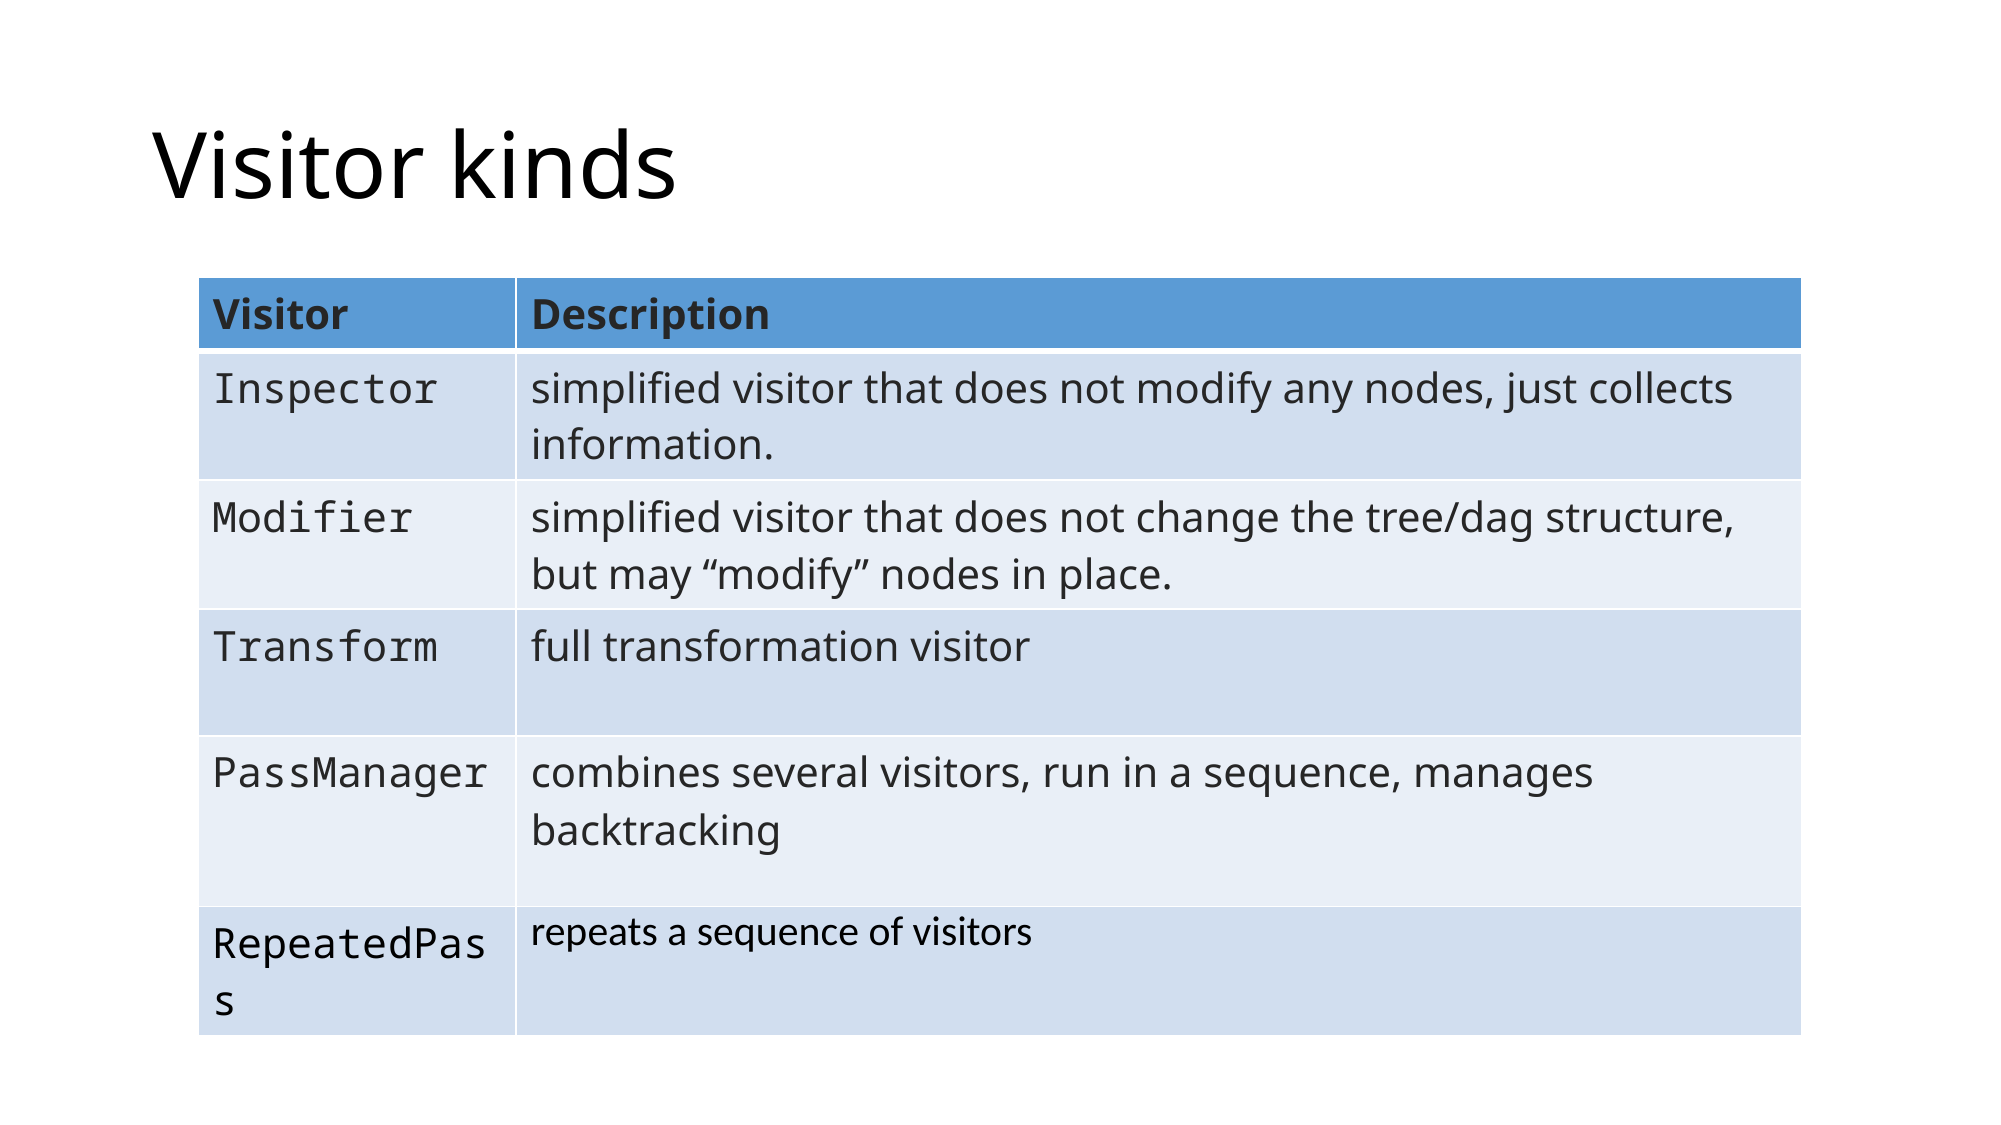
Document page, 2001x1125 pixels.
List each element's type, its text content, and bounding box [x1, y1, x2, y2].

title Visitor kinds [137, 59, 1863, 278]
table_cell full transformation visitor [517, 610, 1801, 735]
table_cell simplified visitor that does not modify any nodes, just collects information. [517, 354, 1801, 479]
table_header Visitor [199, 278, 515, 348]
table_cell PassManager [199, 737, 515, 906]
table_cell repeats a sequence of visitors [517, 907, 1801, 1035]
table_cell Inspector [199, 354, 515, 479]
table_cell Modifier [199, 481, 515, 608]
table_cell combines several visitors, run in a sequence, manages backtracking [517, 737, 1801, 906]
table_header Description [517, 278, 1801, 348]
table_cell simplified visitor that does not change the tree/dag structure, but may “modify” nodes in place. [517, 481, 1801, 608]
table_cell Transform [199, 610, 515, 735]
table_cell RepeatedPass [199, 907, 515, 1035]
